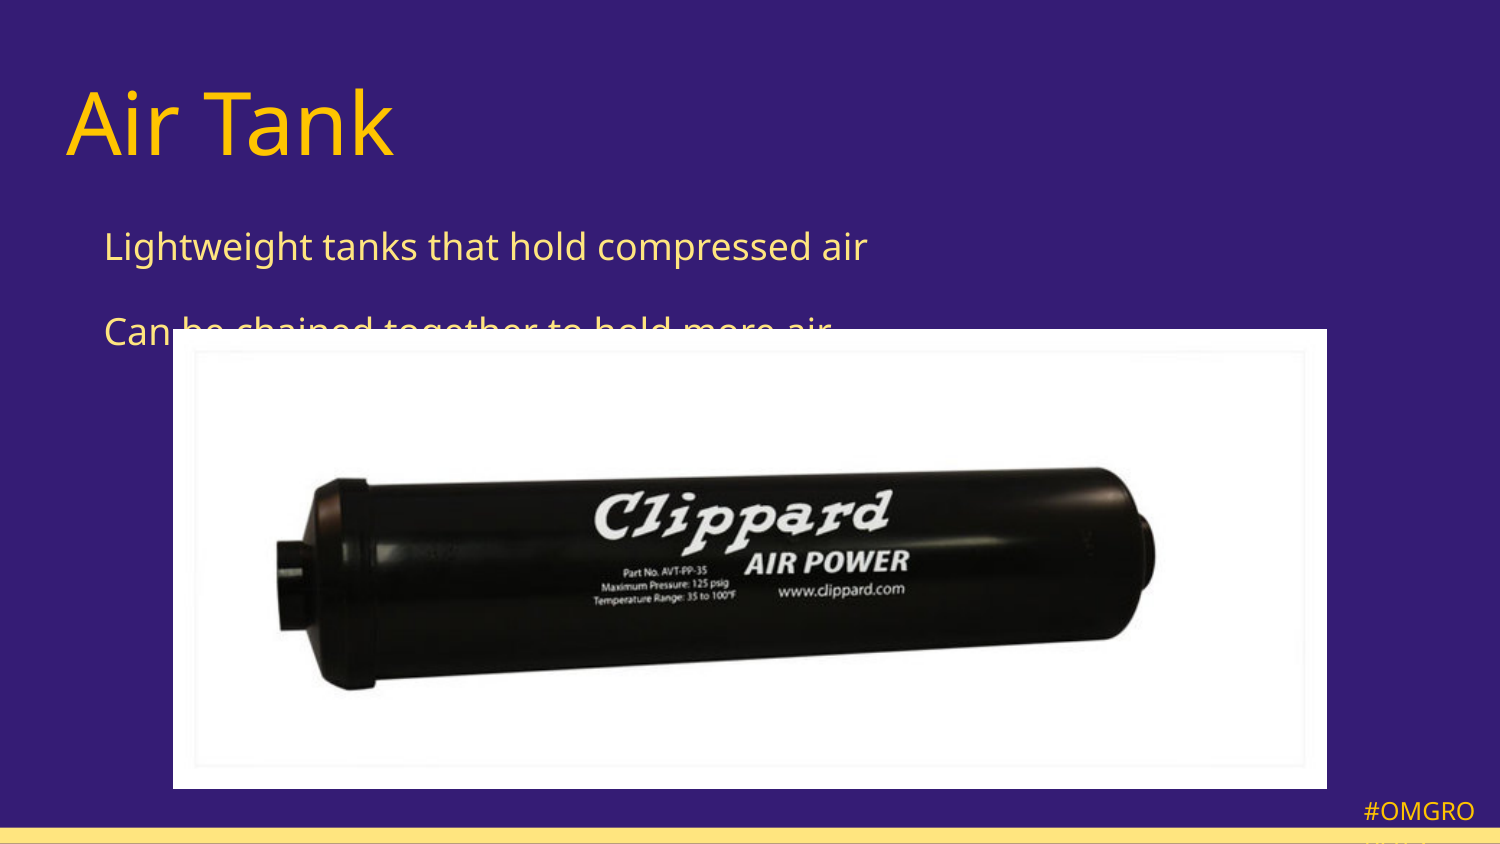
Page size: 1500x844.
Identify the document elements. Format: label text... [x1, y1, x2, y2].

picture [172, 329, 1328, 789]
list Lightweight tanks that hold compressed air Can be chained together to hold more air [51, 200, 1449, 752]
title Air Tank [51, 51, 1449, 189]
